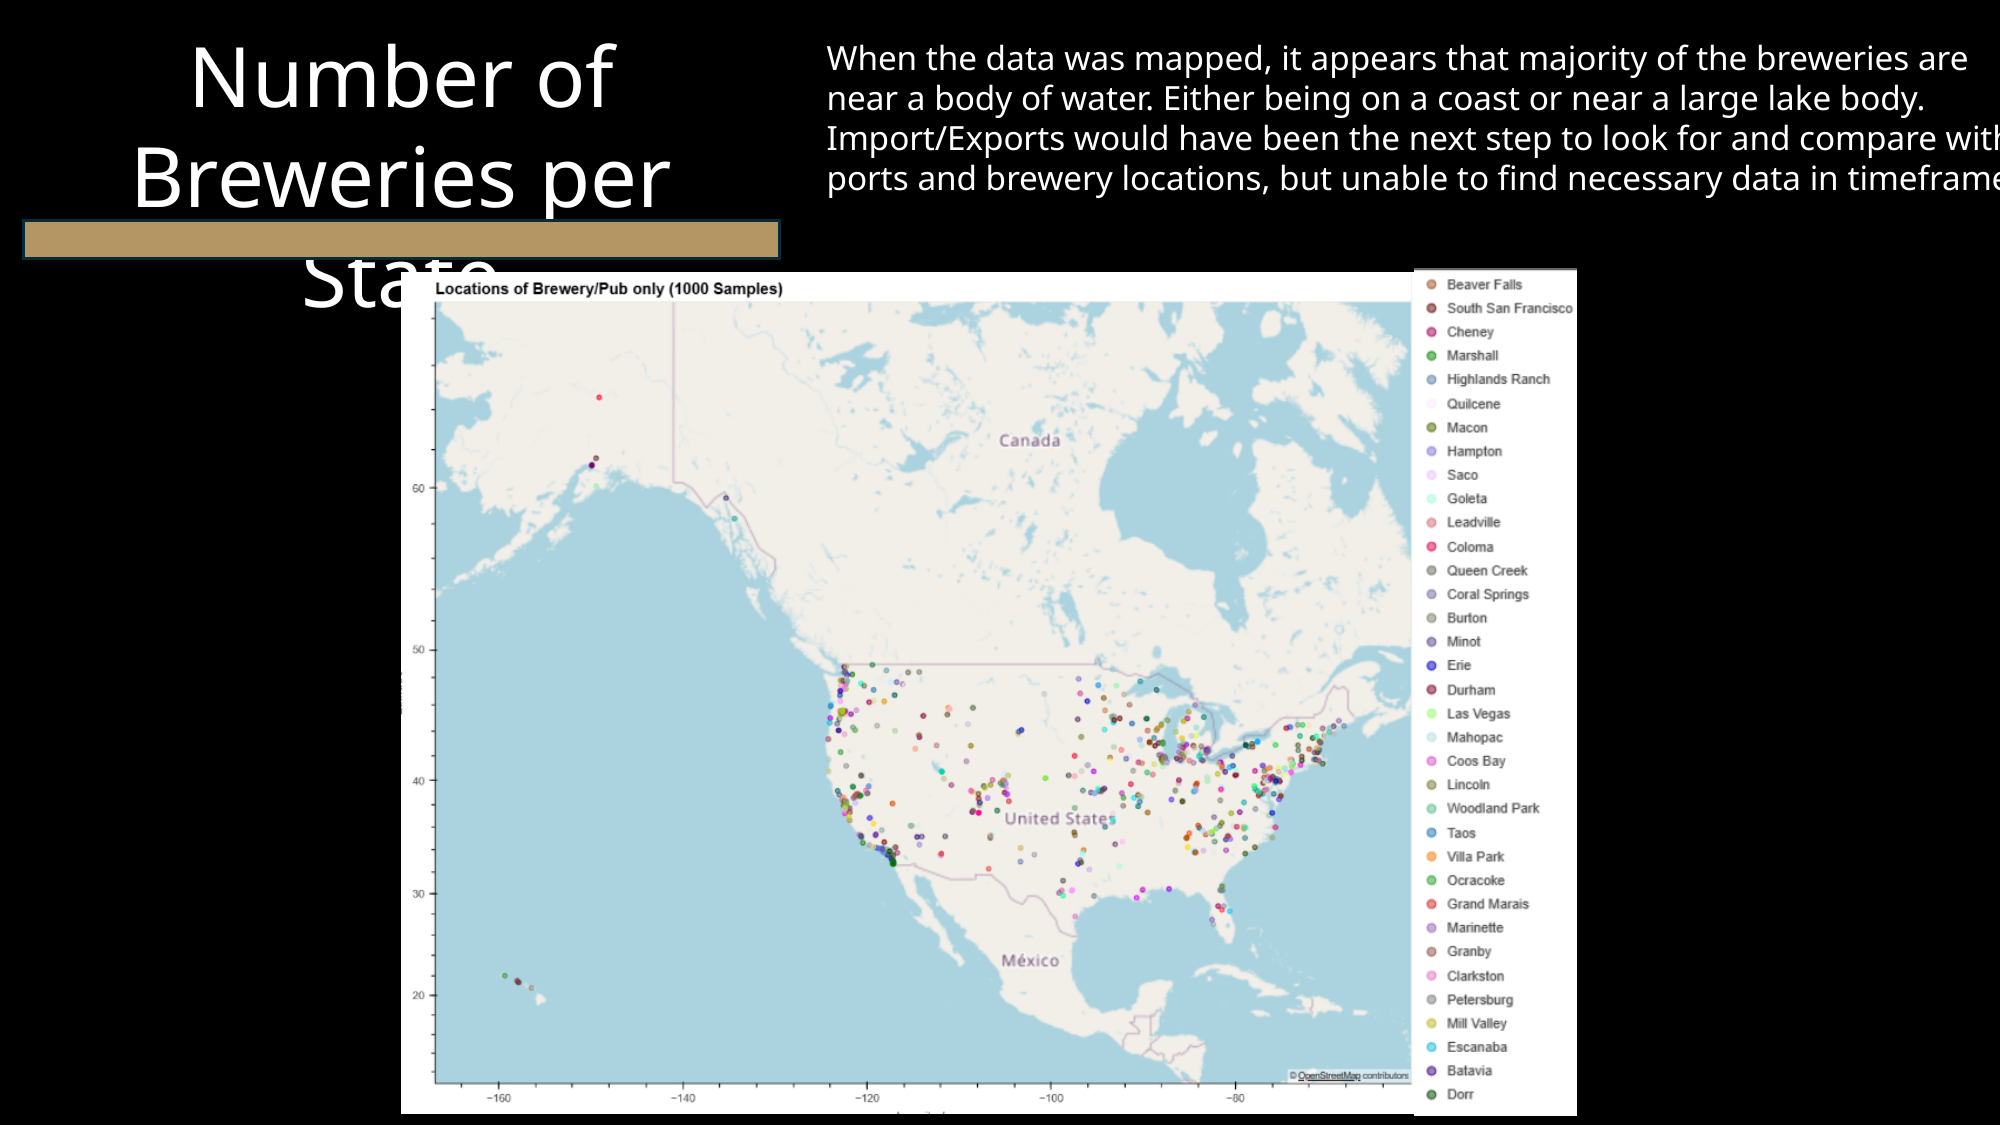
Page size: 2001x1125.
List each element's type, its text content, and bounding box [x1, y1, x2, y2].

text_box When the data was mapped, it appears that majority of the breweries are near a body of water. Either being on a coast or near a large lake body. Import/Exports would have been the next step to look for and compare with ports and brewery locations, but unable to find necessary data in timeframe. [811, 30, 2000, 205]
picture [401, 268, 1577, 1117]
text_box [22, 219, 781, 260]
text_box Number of Breweries per State [12, 16, 792, 332]
